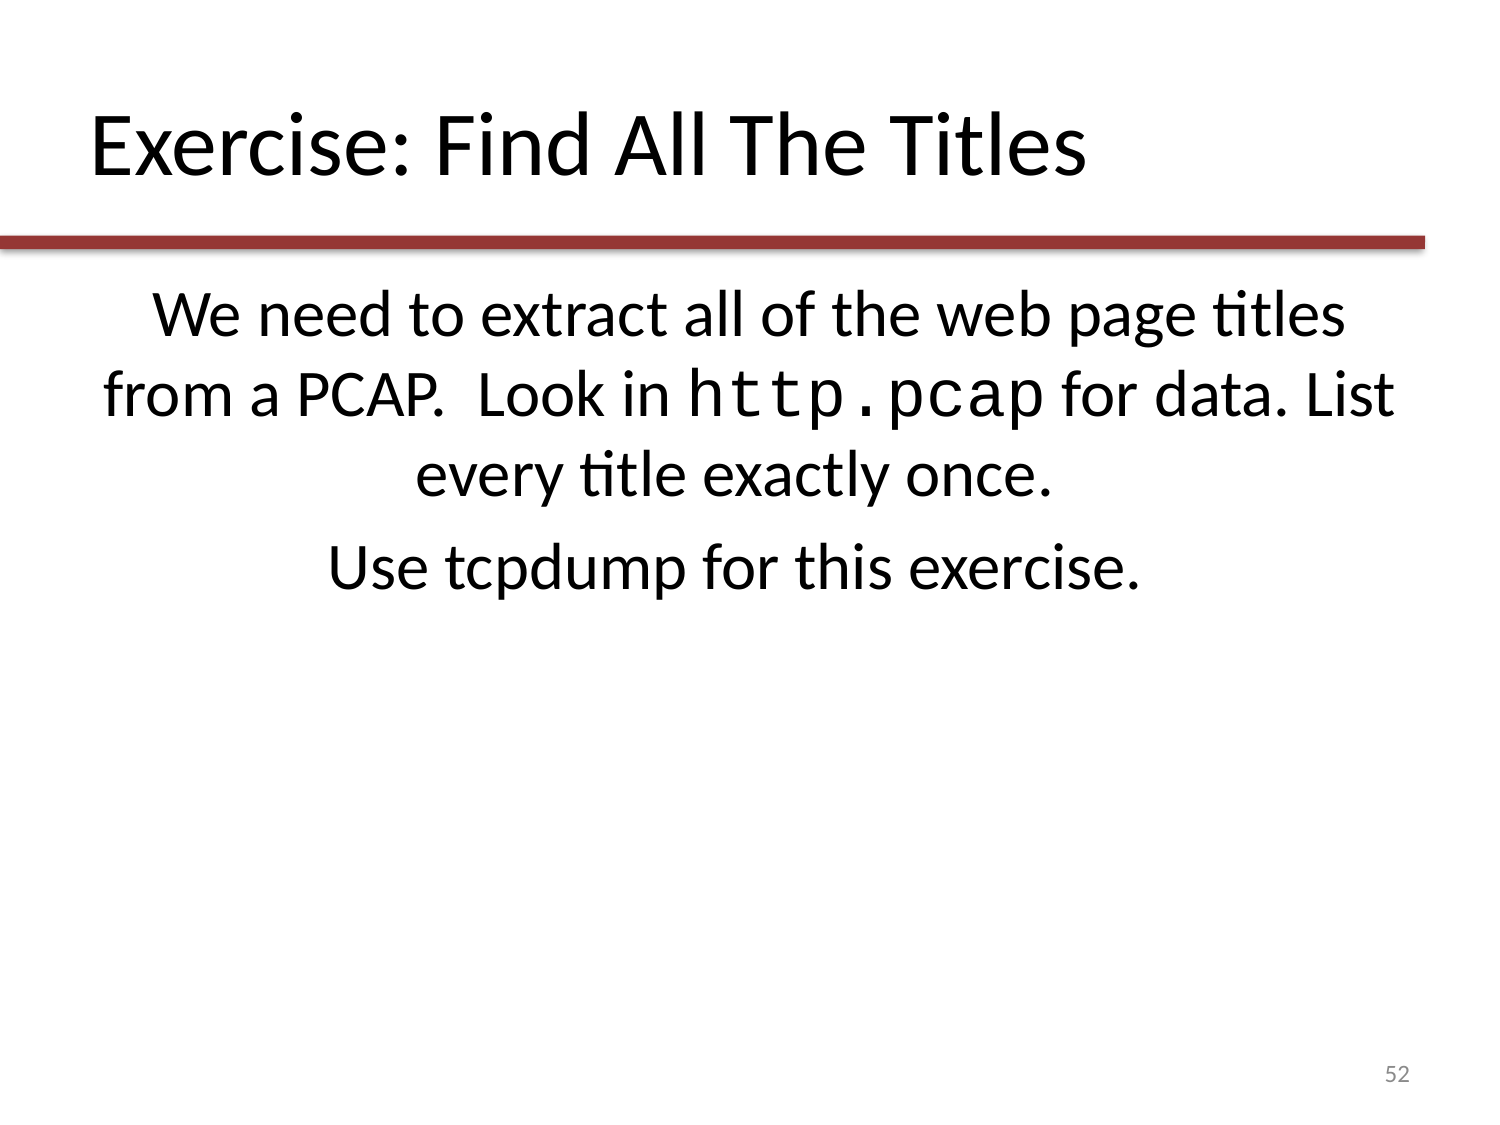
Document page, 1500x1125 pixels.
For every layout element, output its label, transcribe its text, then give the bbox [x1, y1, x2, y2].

text_box Exercise: Find All The Titles [75, 45, 1425, 233]
text_box We need to extract all of the web page titles from a PCAP. Look in http.pcap for data. List every title exactly once. Use tcpdump for this exercise. [75, 262, 1425, 1005]
text_box <number> [1074, 1042, 1425, 1103]
